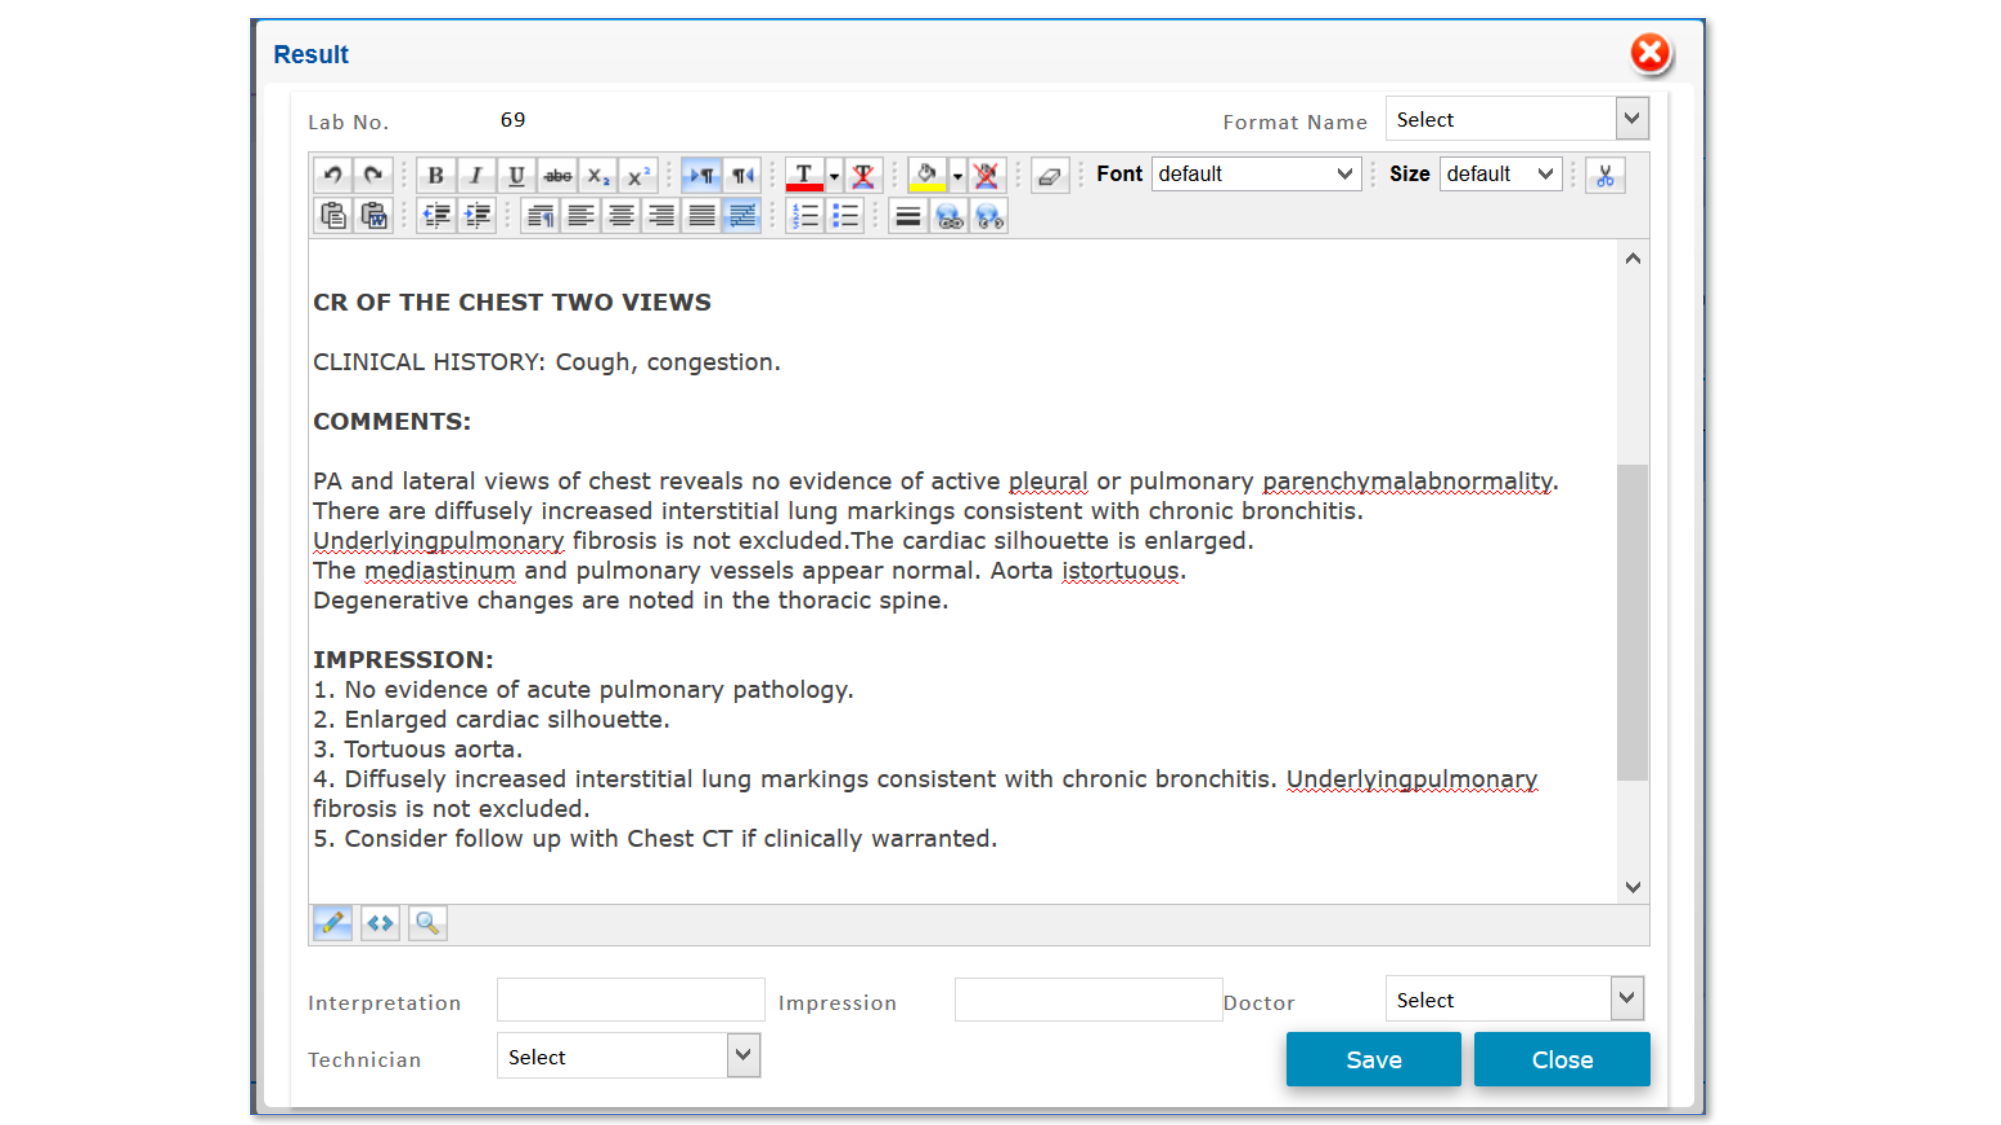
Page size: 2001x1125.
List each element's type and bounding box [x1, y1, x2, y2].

picture [250, 18, 1706, 1115]
